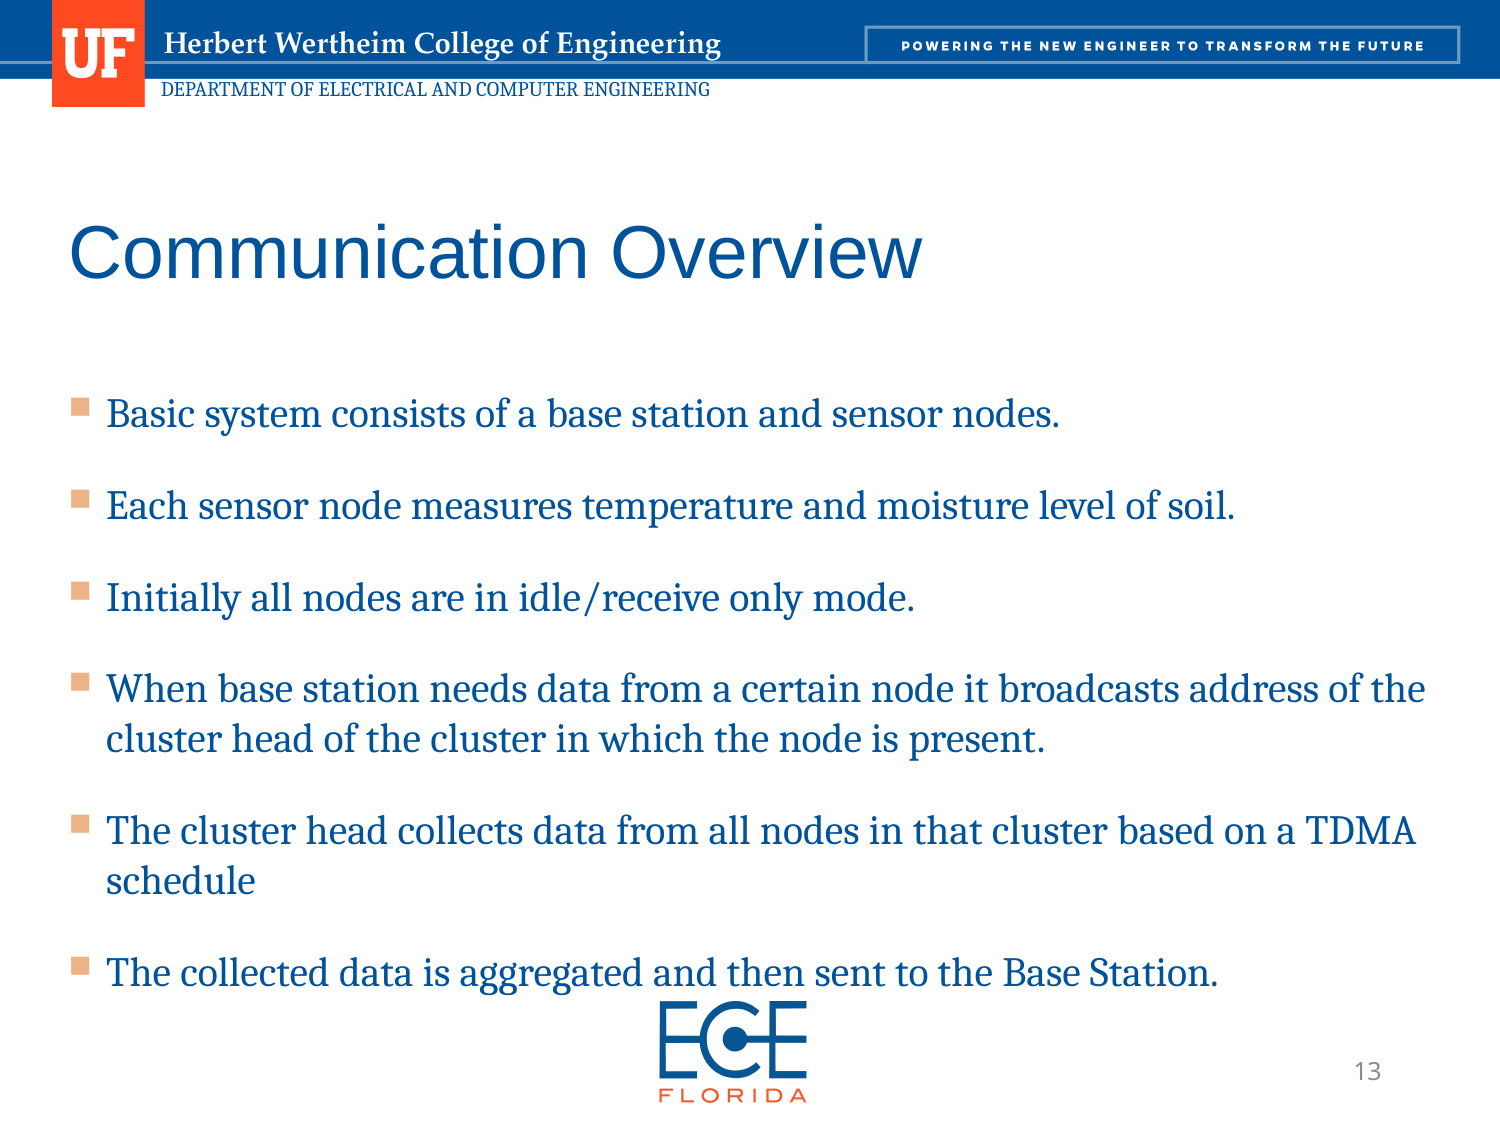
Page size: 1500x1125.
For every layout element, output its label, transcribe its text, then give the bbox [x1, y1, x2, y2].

title Communication Overview [53, 195, 1404, 314]
list Basic system consists of a base station and sensor nodes. Each sensor node measures temperature and moisture level of soil. Initially all nodes are in idle/receive only mode. When base station needs data from a certain node it broadcasts address of the cluster head of the cluster in which the node is present. The cluster head collects data from all nodes in that cluster based on a TDMA schedule The collected data is aggregated and then sent to the Base Station. [53, 378, 1500, 991]
picture [0, 0, 1500, 107]
slide_number 13 [1059, 1042, 1397, 1103]
picture [623, 991, 834, 1125]
